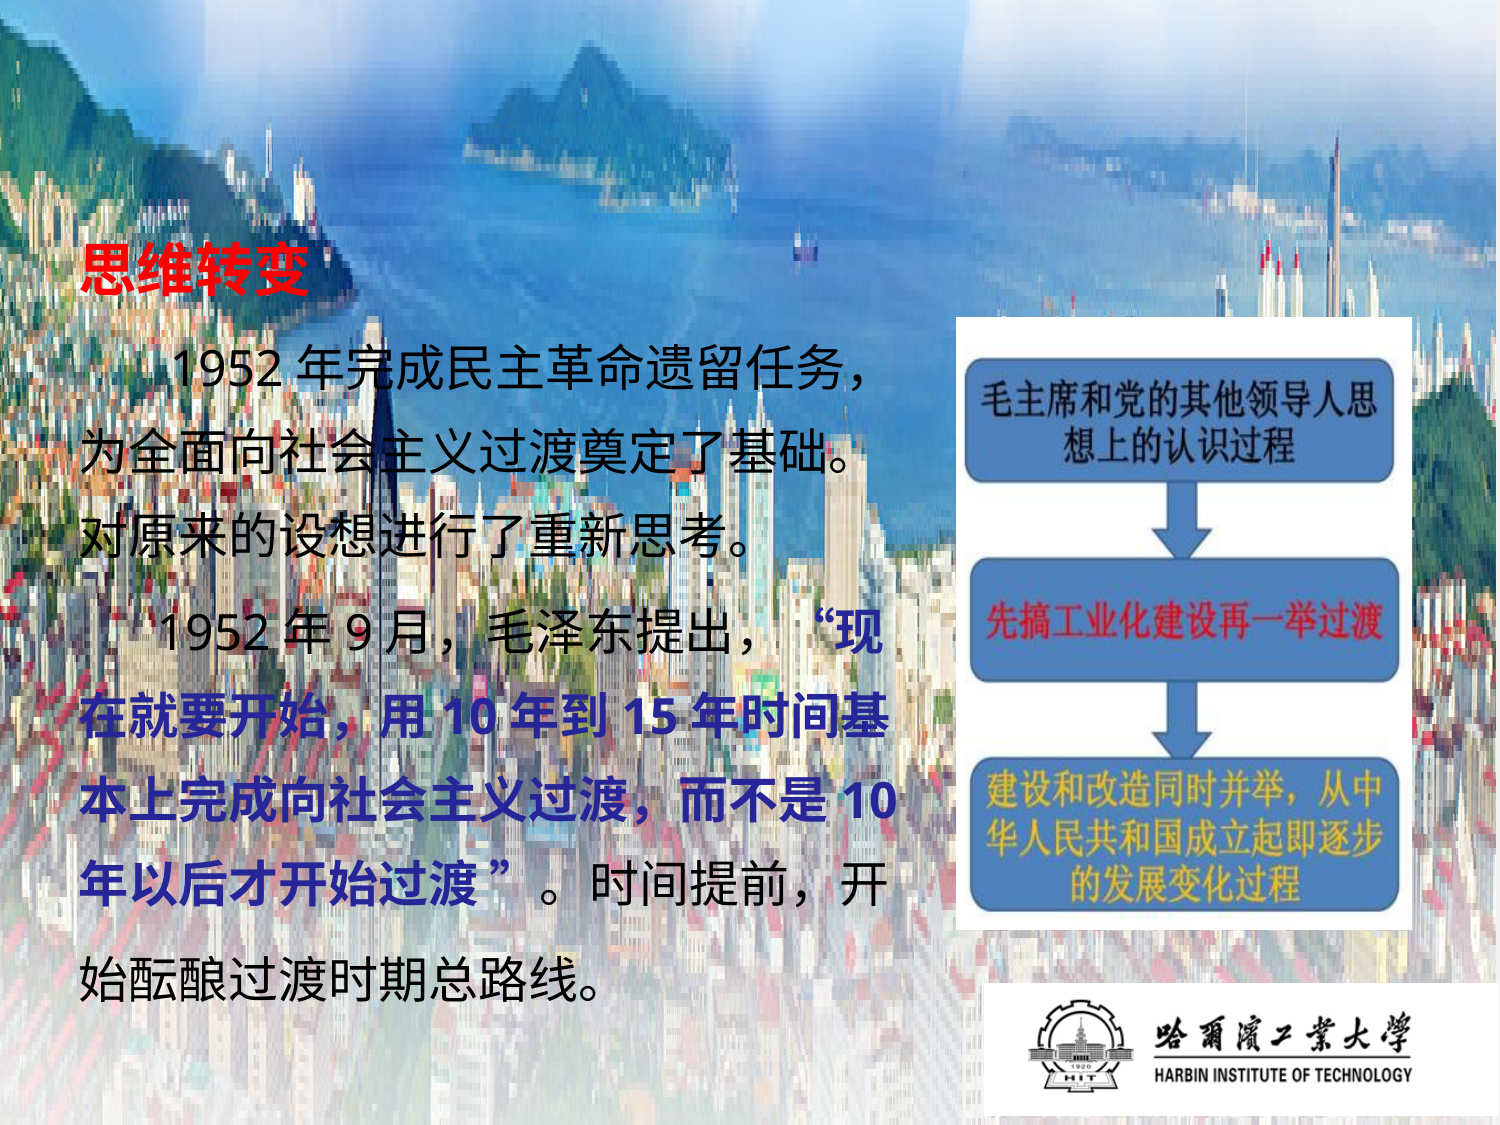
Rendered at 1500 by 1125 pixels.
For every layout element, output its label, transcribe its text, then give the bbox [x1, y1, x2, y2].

list 思维转变 1952年完成民主革命遗留任务，为全面向社会主义过渡奠定了基础。对原来的设想进行了重新思考。 1952年9月，毛泽东提出，“现在就要开始，用10年到15年时间基本上完成向社会主义过渡，而不是10年以后才开始过渡 ”。时间提前，开始酝酿过渡时期总路线。 [63, 197, 922, 1087]
picture [0, 0, 1500, 1125]
